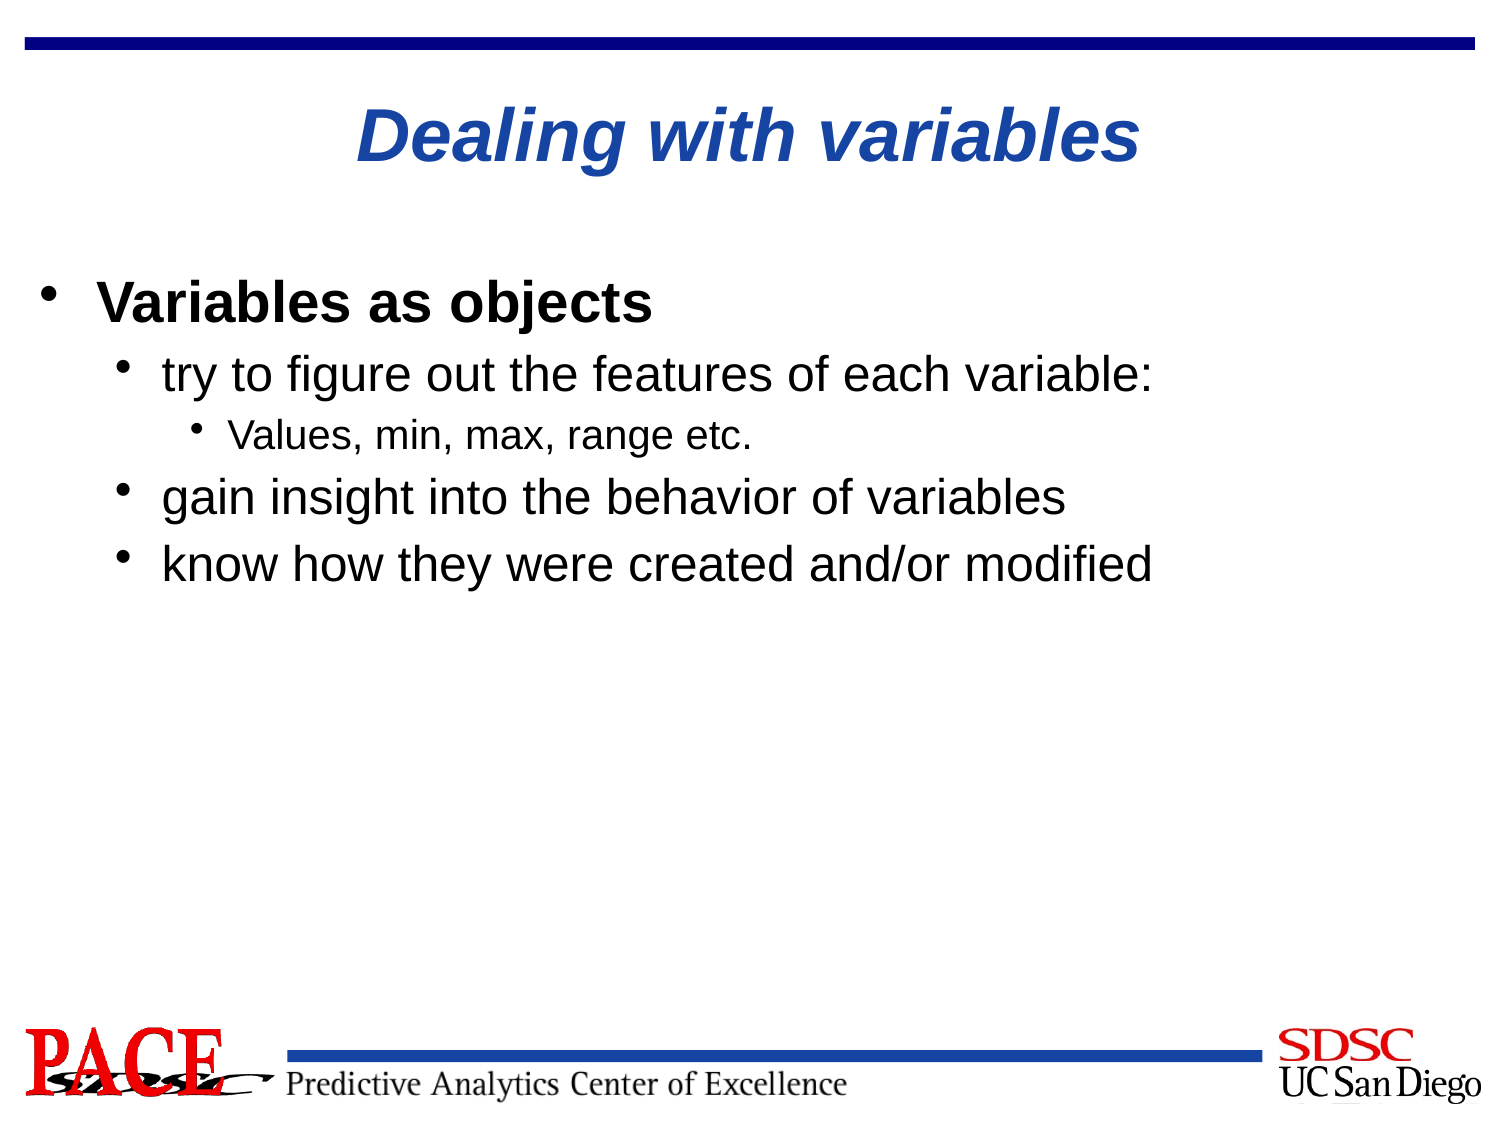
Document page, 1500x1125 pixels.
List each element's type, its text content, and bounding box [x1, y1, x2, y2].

list Variables as objects try to figure out the features of each variable: Values, min, max, range etc. gain insight into the behavior of variables know how they were created and/or modified [24, 262, 1475, 975]
title Dealing with variables [24, 50, 1475, 221]
picture [25, 1025, 276, 1101]
picture [1279, 1066, 1481, 1104]
picture [286, 1064, 858, 1103]
picture [1279, 1028, 1413, 1061]
